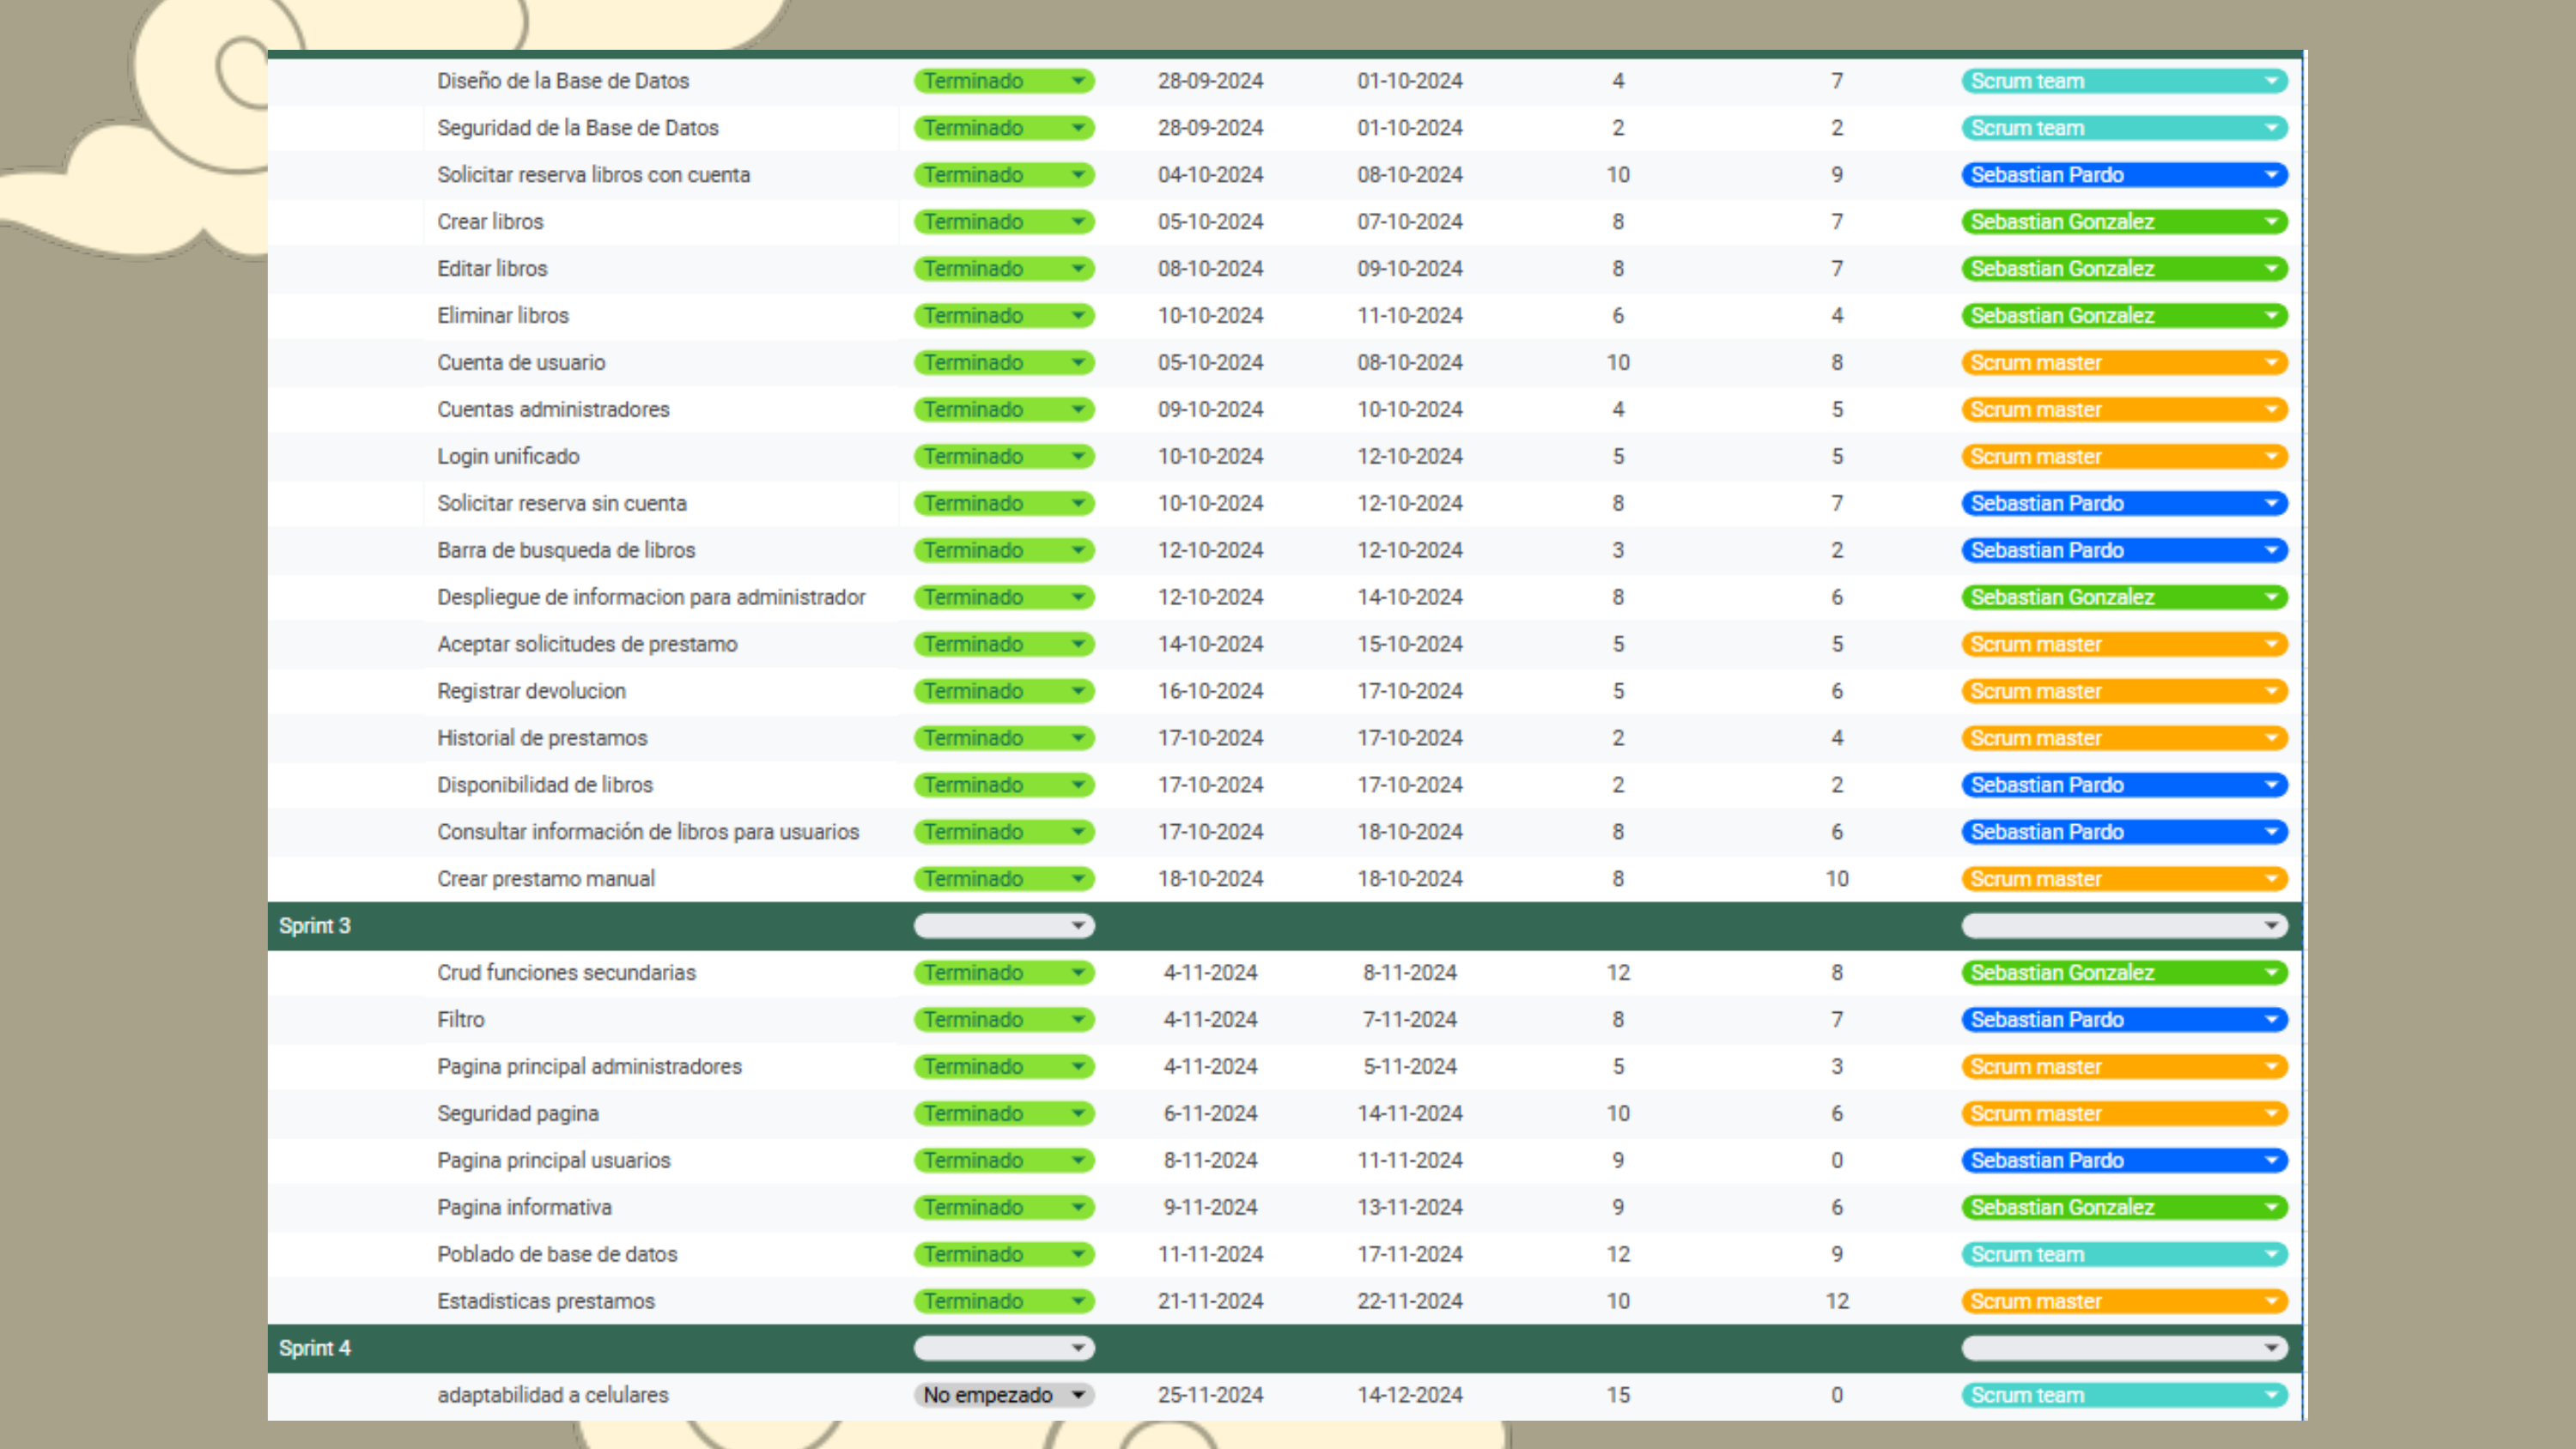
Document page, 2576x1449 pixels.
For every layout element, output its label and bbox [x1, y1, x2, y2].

text_box [267, 50, 2309, 1421]
text_box [556, 1421, 1587, 1449]
text_box [0, 0, 806, 309]
